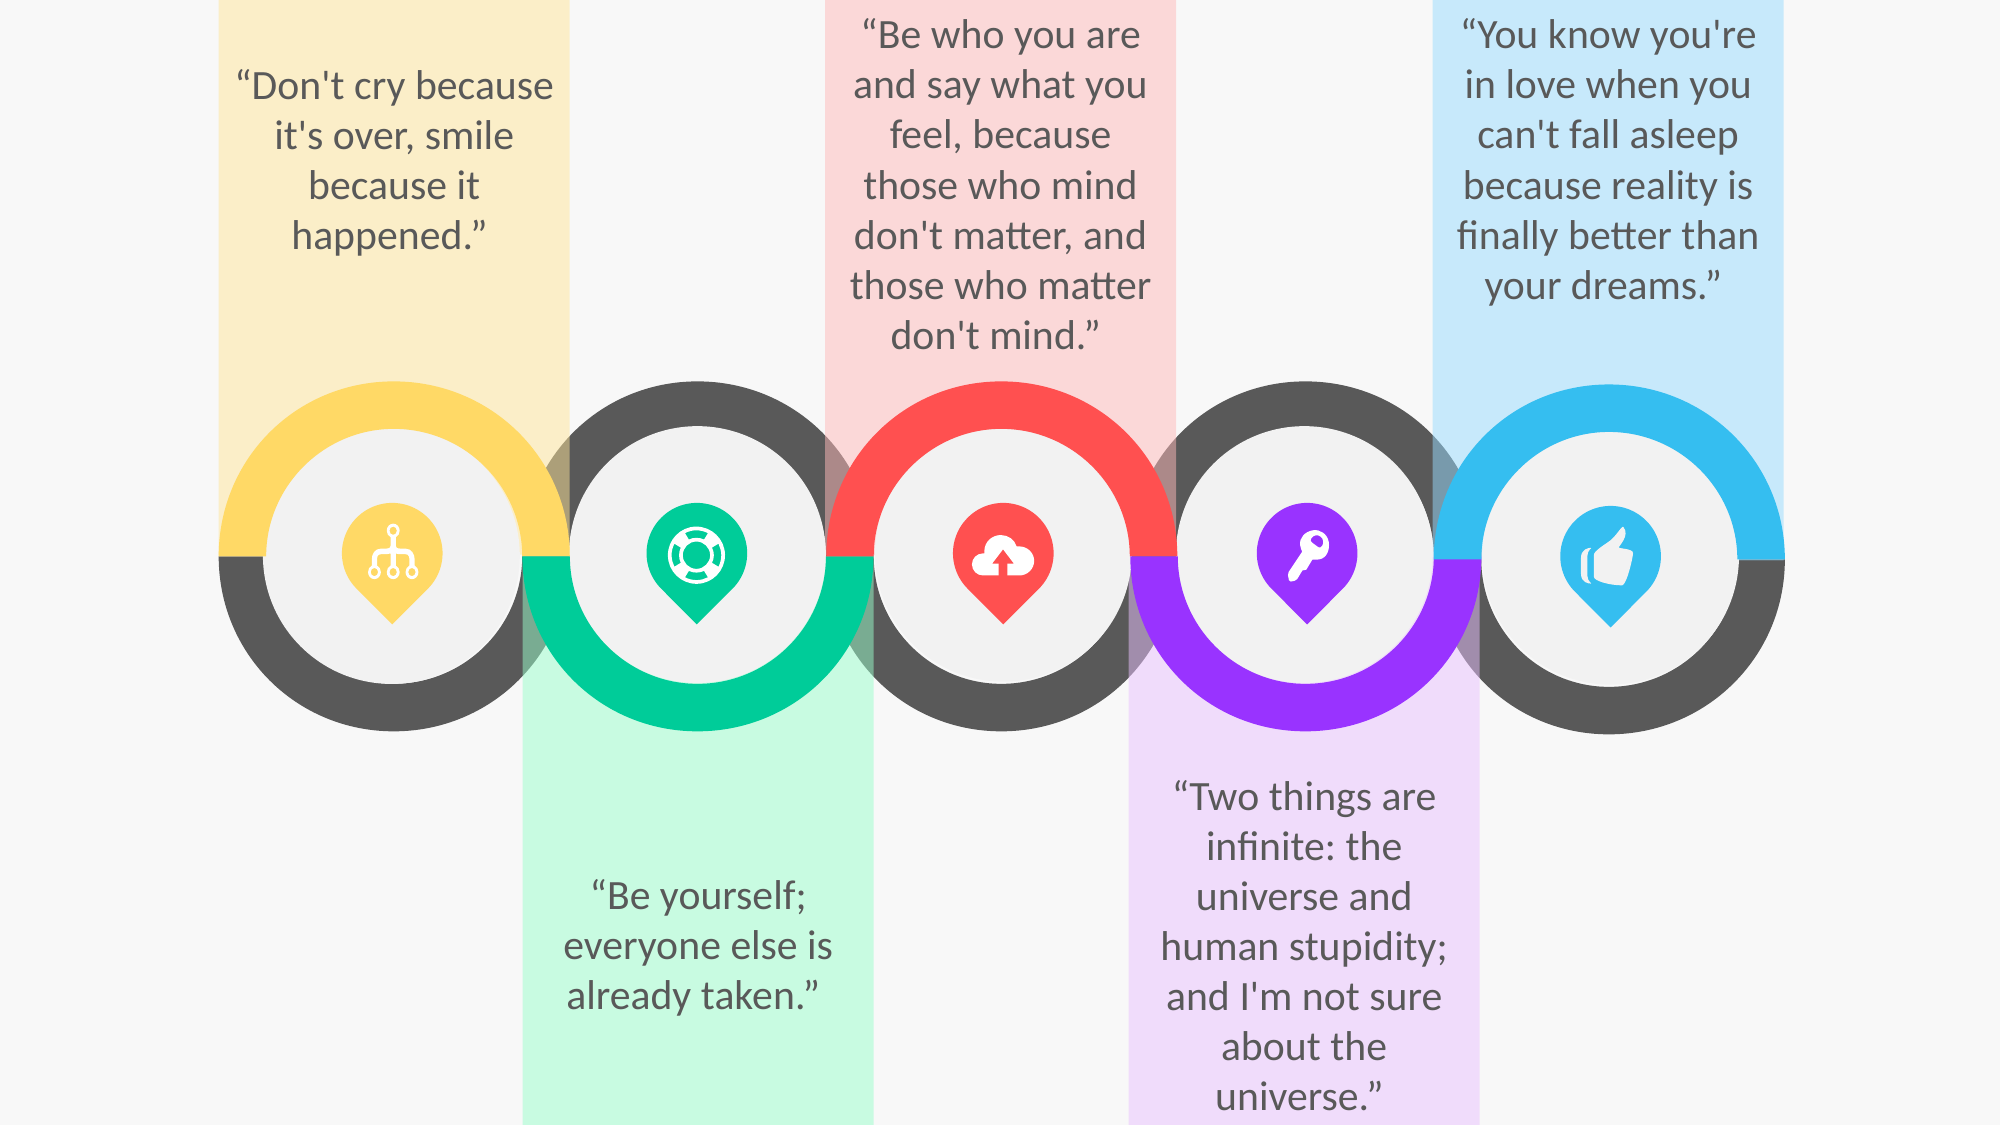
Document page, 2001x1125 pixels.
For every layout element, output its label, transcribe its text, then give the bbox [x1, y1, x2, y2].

text_box “Two things are infinite: the universe and human stupidity; and I'm not sure about the universe.” [1128, 579, 1481, 1125]
text_box “Be yourself; everyone else is already taken.” [522, 570, 875, 1125]
text_box [1176, 425, 1434, 683]
text_box [218, 557, 522, 732]
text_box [952, 502, 1054, 604]
text_box [1481, 561, 1785, 735]
text_box [874, 429, 1131, 683]
text_box “You know you're in love when you can't fall asleep because reality is finally better than your dreams.” [1432, 0, 1785, 541]
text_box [1560, 505, 1661, 607]
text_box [646, 502, 748, 604]
text_box [571, 381, 824, 523]
text_box [218, 381, 570, 557]
text_box [1433, 384, 1785, 560]
text_box [826, 381, 1178, 557]
text_box “Don't cry because it's over, smile because it happened.” [218, 0, 571, 556]
text_box [1130, 556, 1482, 732]
text_box [1481, 432, 1740, 686]
text_box [1177, 381, 1432, 527]
text_box [522, 556, 874, 732]
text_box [1256, 502, 1358, 604]
text_box “Be who you are and say what you feel, because those who mind don't matter, and those who matter don't mind.” [824, 0, 1177, 539]
text_box [261, 429, 521, 685]
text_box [341, 502, 443, 604]
text_box [875, 577, 1128, 732]
text_box [570, 425, 826, 683]
